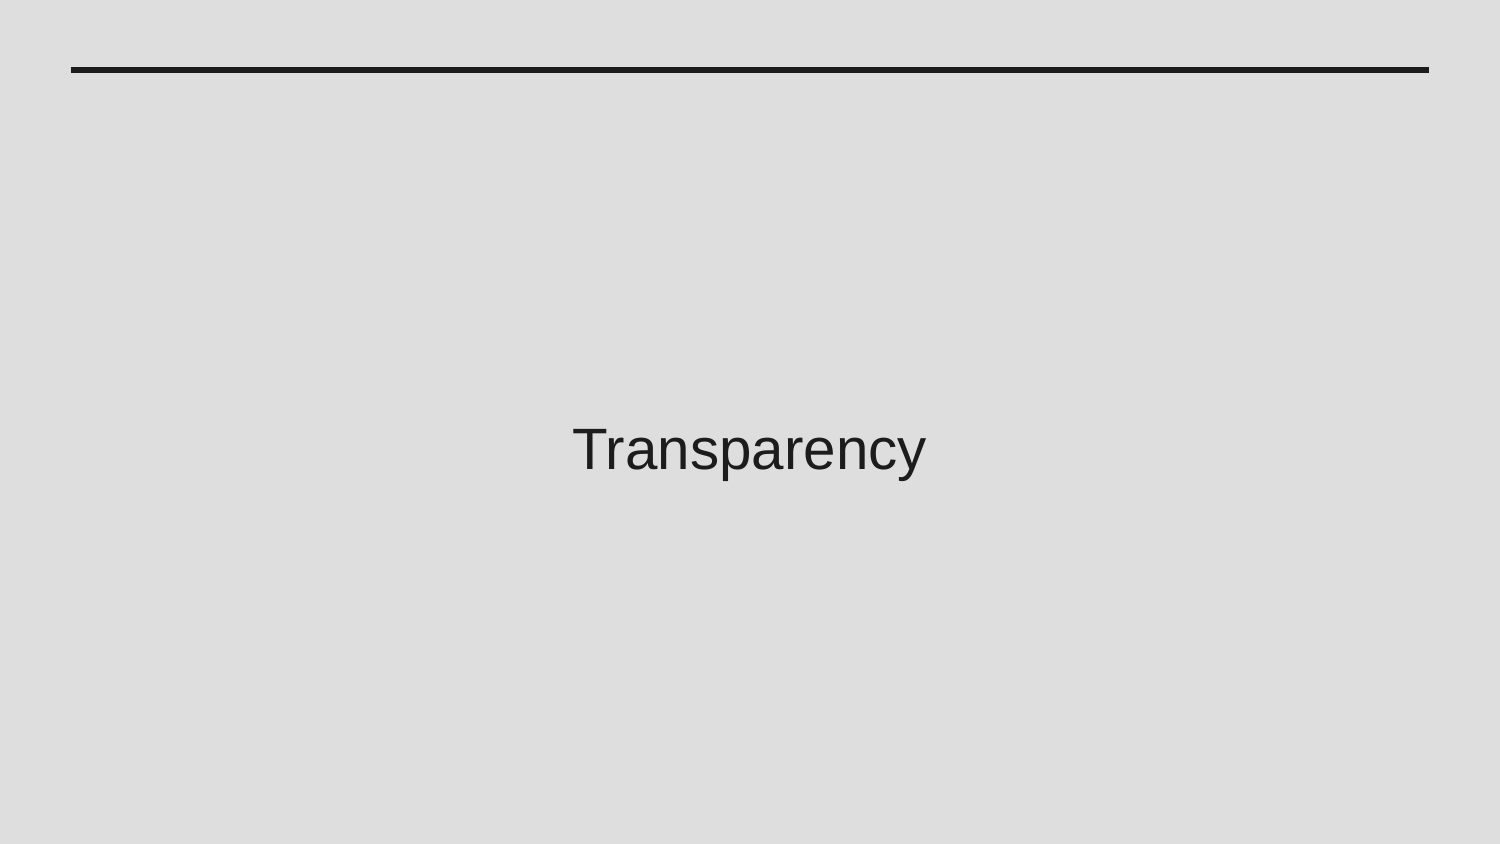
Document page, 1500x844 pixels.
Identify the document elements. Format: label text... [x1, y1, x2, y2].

list Transparency [70, 237, 1430, 713]
